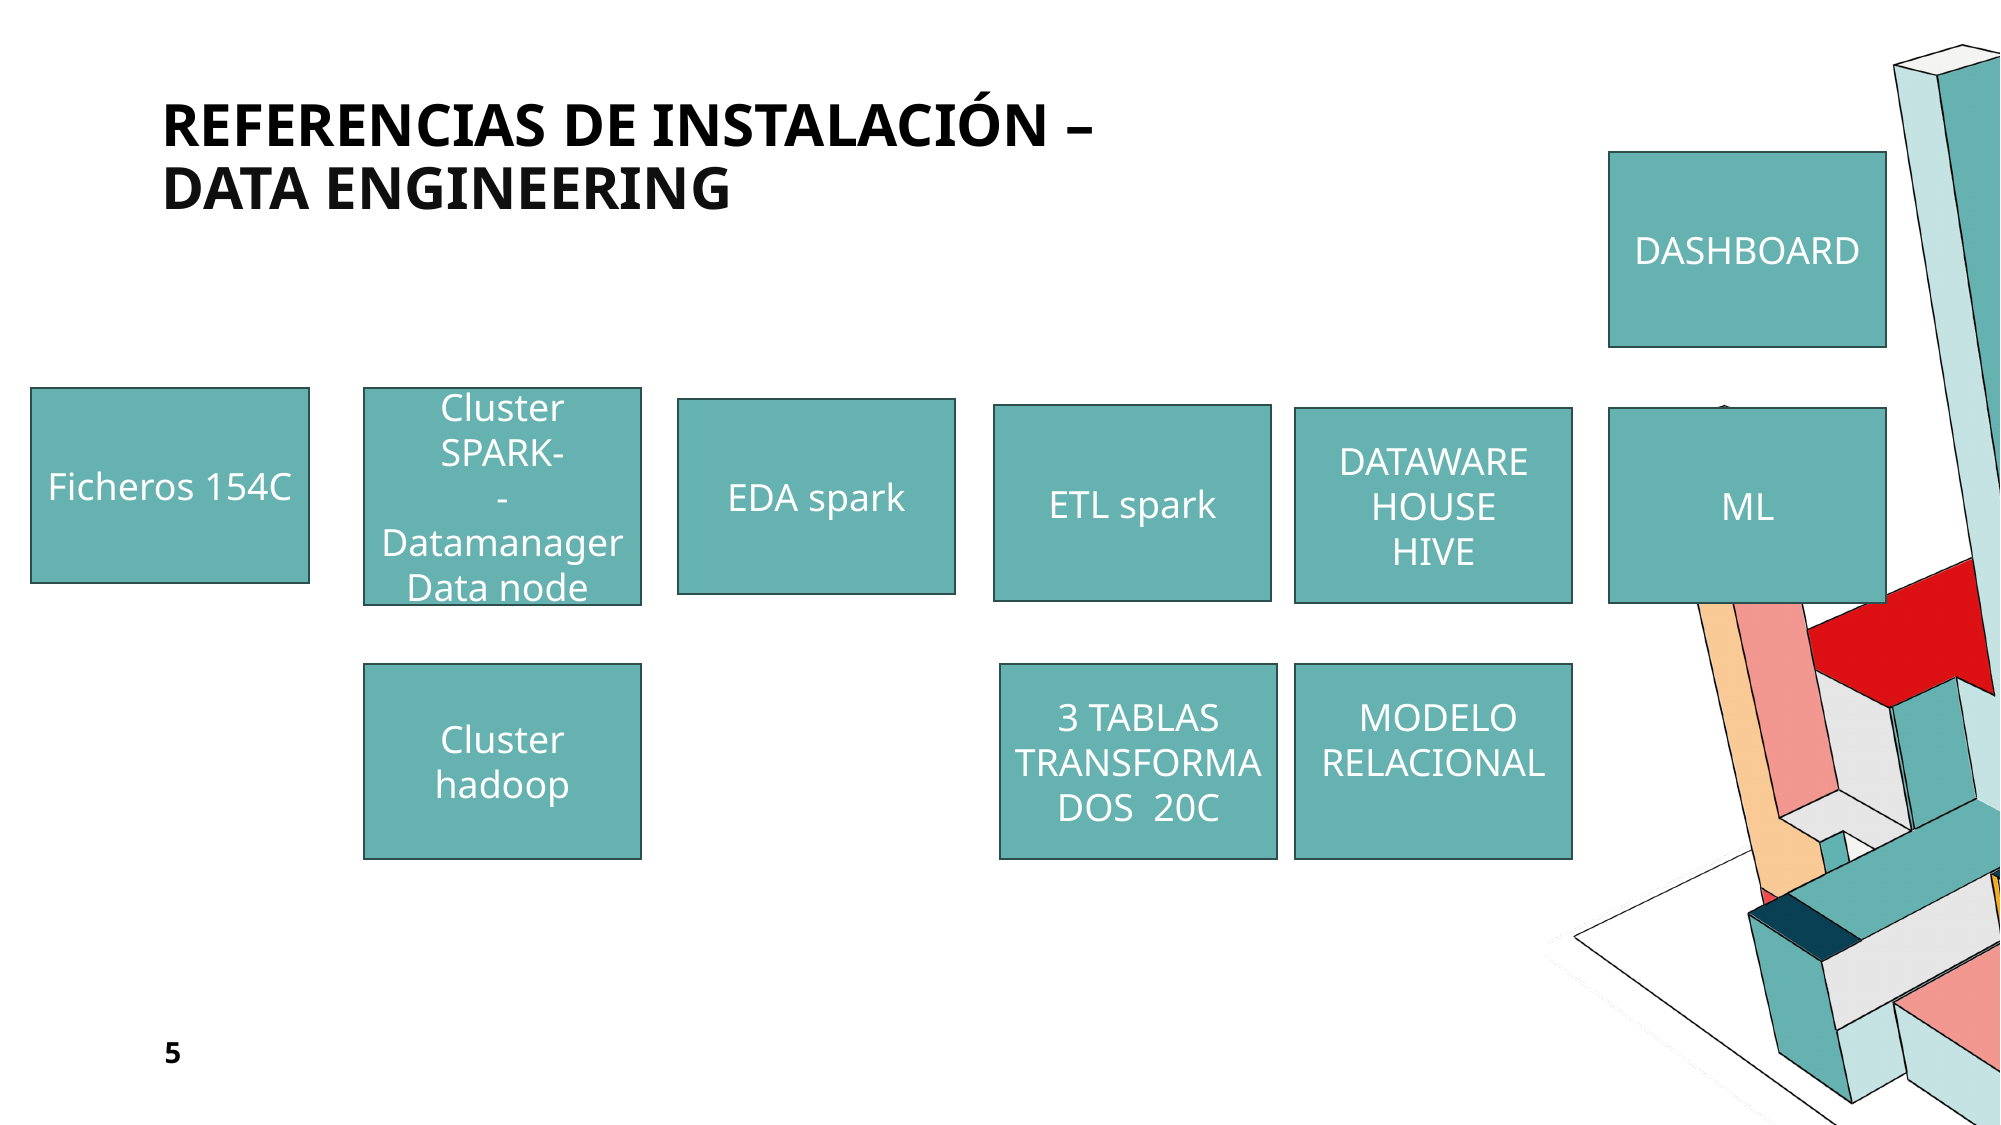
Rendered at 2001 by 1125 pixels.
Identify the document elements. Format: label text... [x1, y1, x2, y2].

text_box MODELO RELACIONAL [1294, 663, 1573, 860]
text_box Ficheros 154C [30, 387, 310, 584]
text_box DASHBOARD [1608, 151, 1887, 348]
text_box DATAWARE HOUSE HIVE [1294, 407, 1573, 604]
text_box EDA spark [677, 398, 956, 595]
text_box 3 TABLAS TRANSFORMADOS 20C [999, 663, 1278, 860]
text_box Cluster SPARK- - Datamanager Data node [363, 387, 642, 606]
picture [1544, 43, 2000, 1125]
text_box ML [1608, 407, 1887, 604]
title Referencias de instalación – Data Engineering [146, 11, 1508, 230]
text_box Cluster hadoop [363, 663, 642, 860]
text_box ETL spark [993, 404, 1272, 602]
slide_number 5 [149, 1024, 588, 1085]
